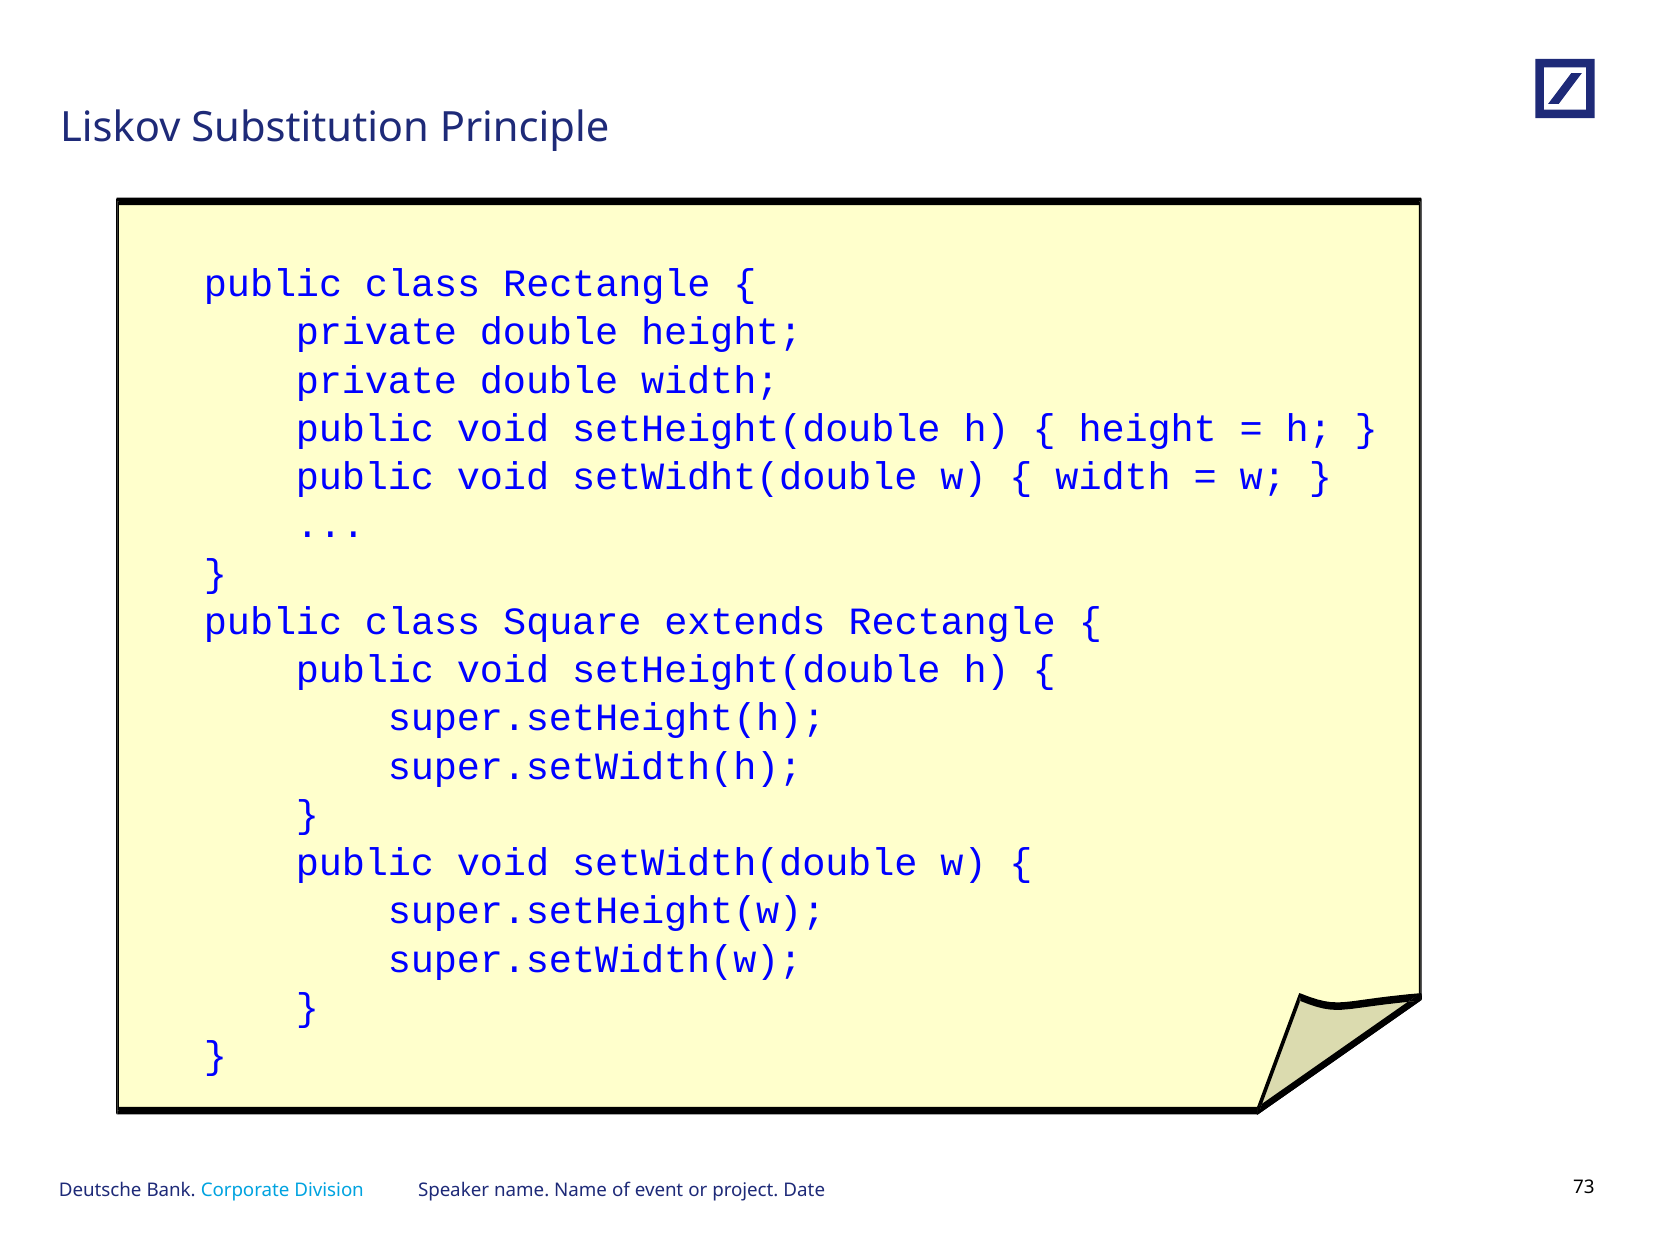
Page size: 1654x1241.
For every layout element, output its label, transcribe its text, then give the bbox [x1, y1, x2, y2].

slide_number 72 [1535, 1181, 1595, 1211]
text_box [115, 197, 1423, 1116]
title Liskov Substitution Principle [60, 105, 1481, 198]
footer Speaker name. Name of event or project. Date [418, 1181, 1228, 1211]
